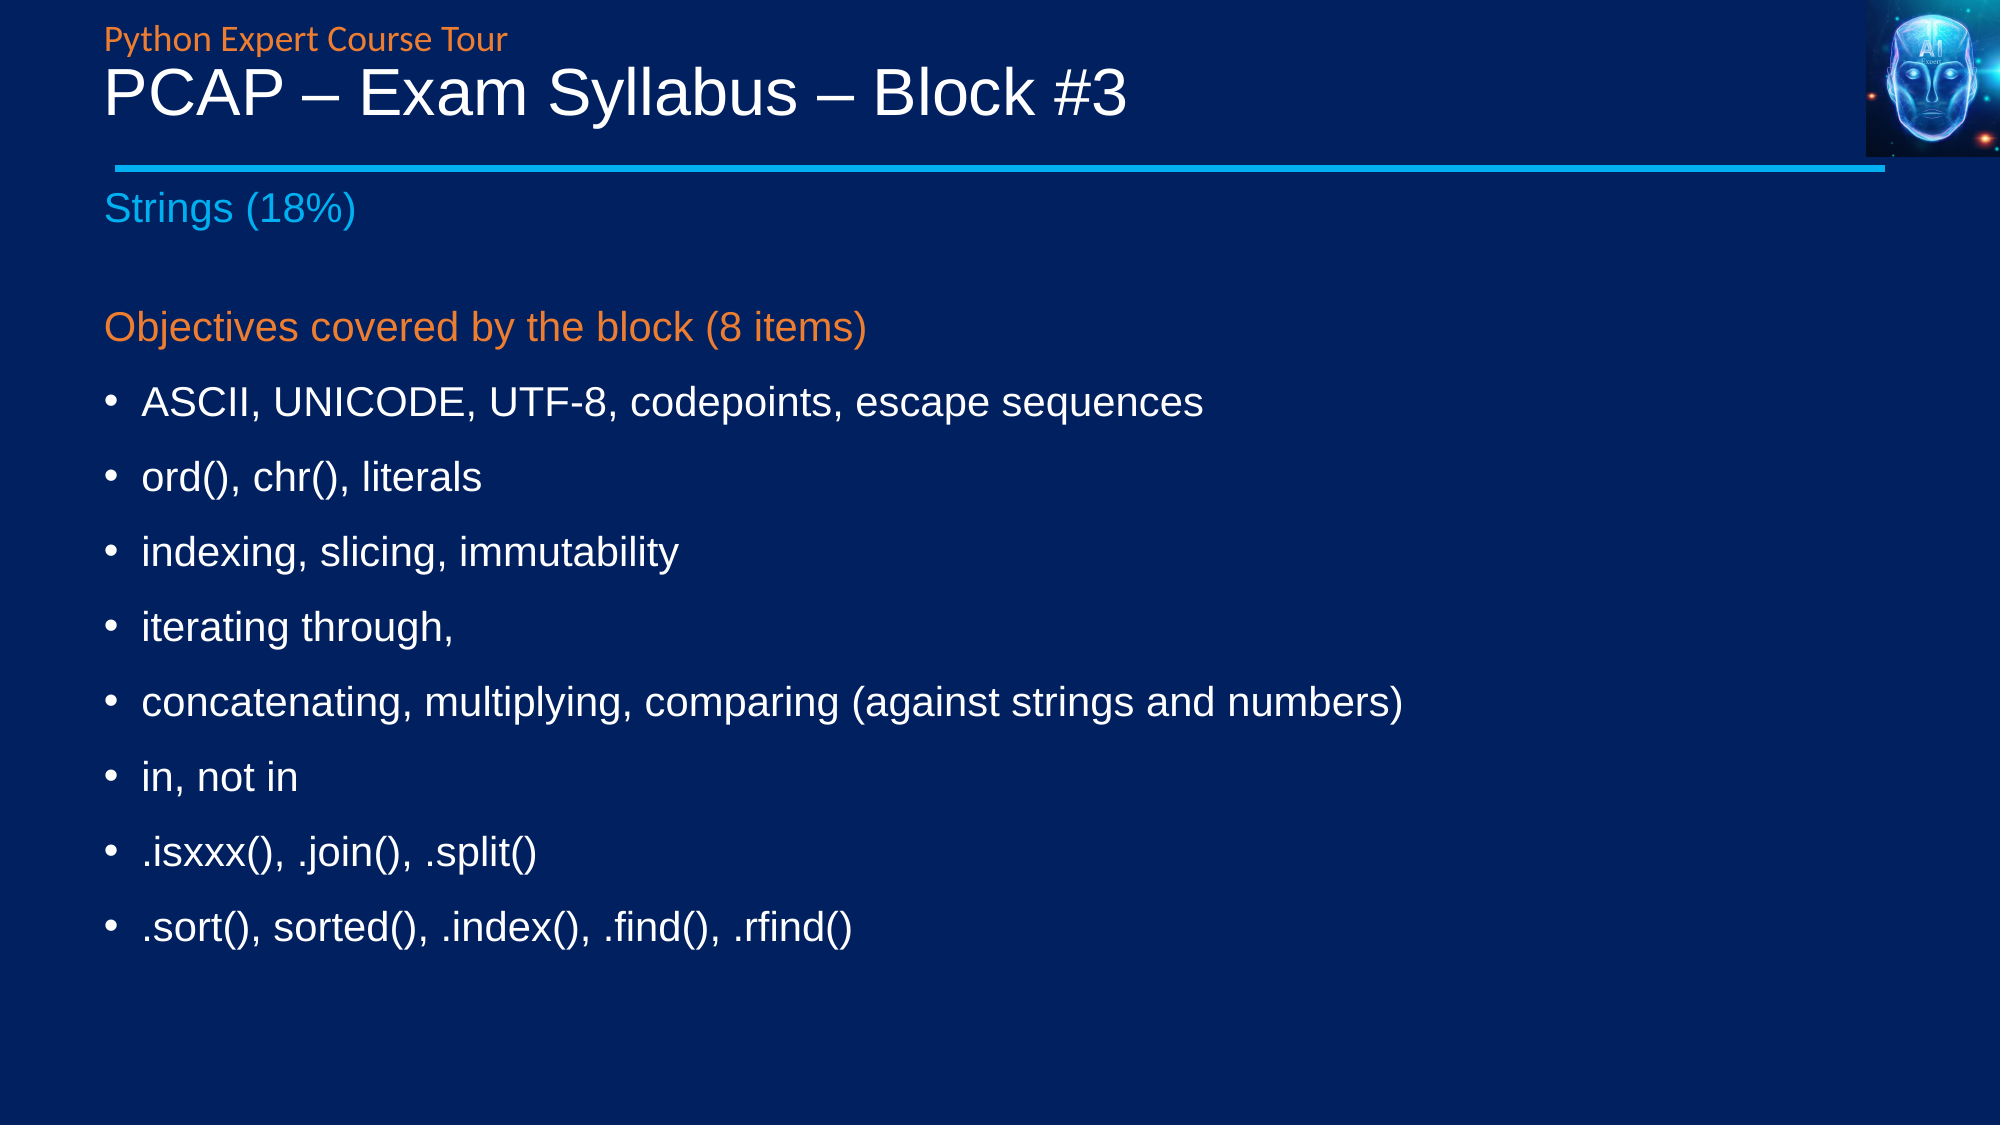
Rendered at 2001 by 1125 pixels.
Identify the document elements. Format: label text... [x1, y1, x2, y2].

text_box Python Expert Course Tour [89, 6, 688, 67]
picture [1866, 0, 2000, 157]
title PCAP – Exam Syllabus – Block #3 [89, 34, 1866, 154]
list Strings (18%) Objectives covered by the block (8 items) ASCII, UNICODE, UTF-8, codepoints, escape sequences ord(), chr(), literals indexing, slicing, immutability iterating through, concatenating, multiplying, comparing (against strings and numbers) in, not in .isxxx(), .join(), .split() .sort(), sorted(), .index(), .find(), .rfind() [89, 179, 1885, 1055]
text_box [115, 165, 1885, 172]
